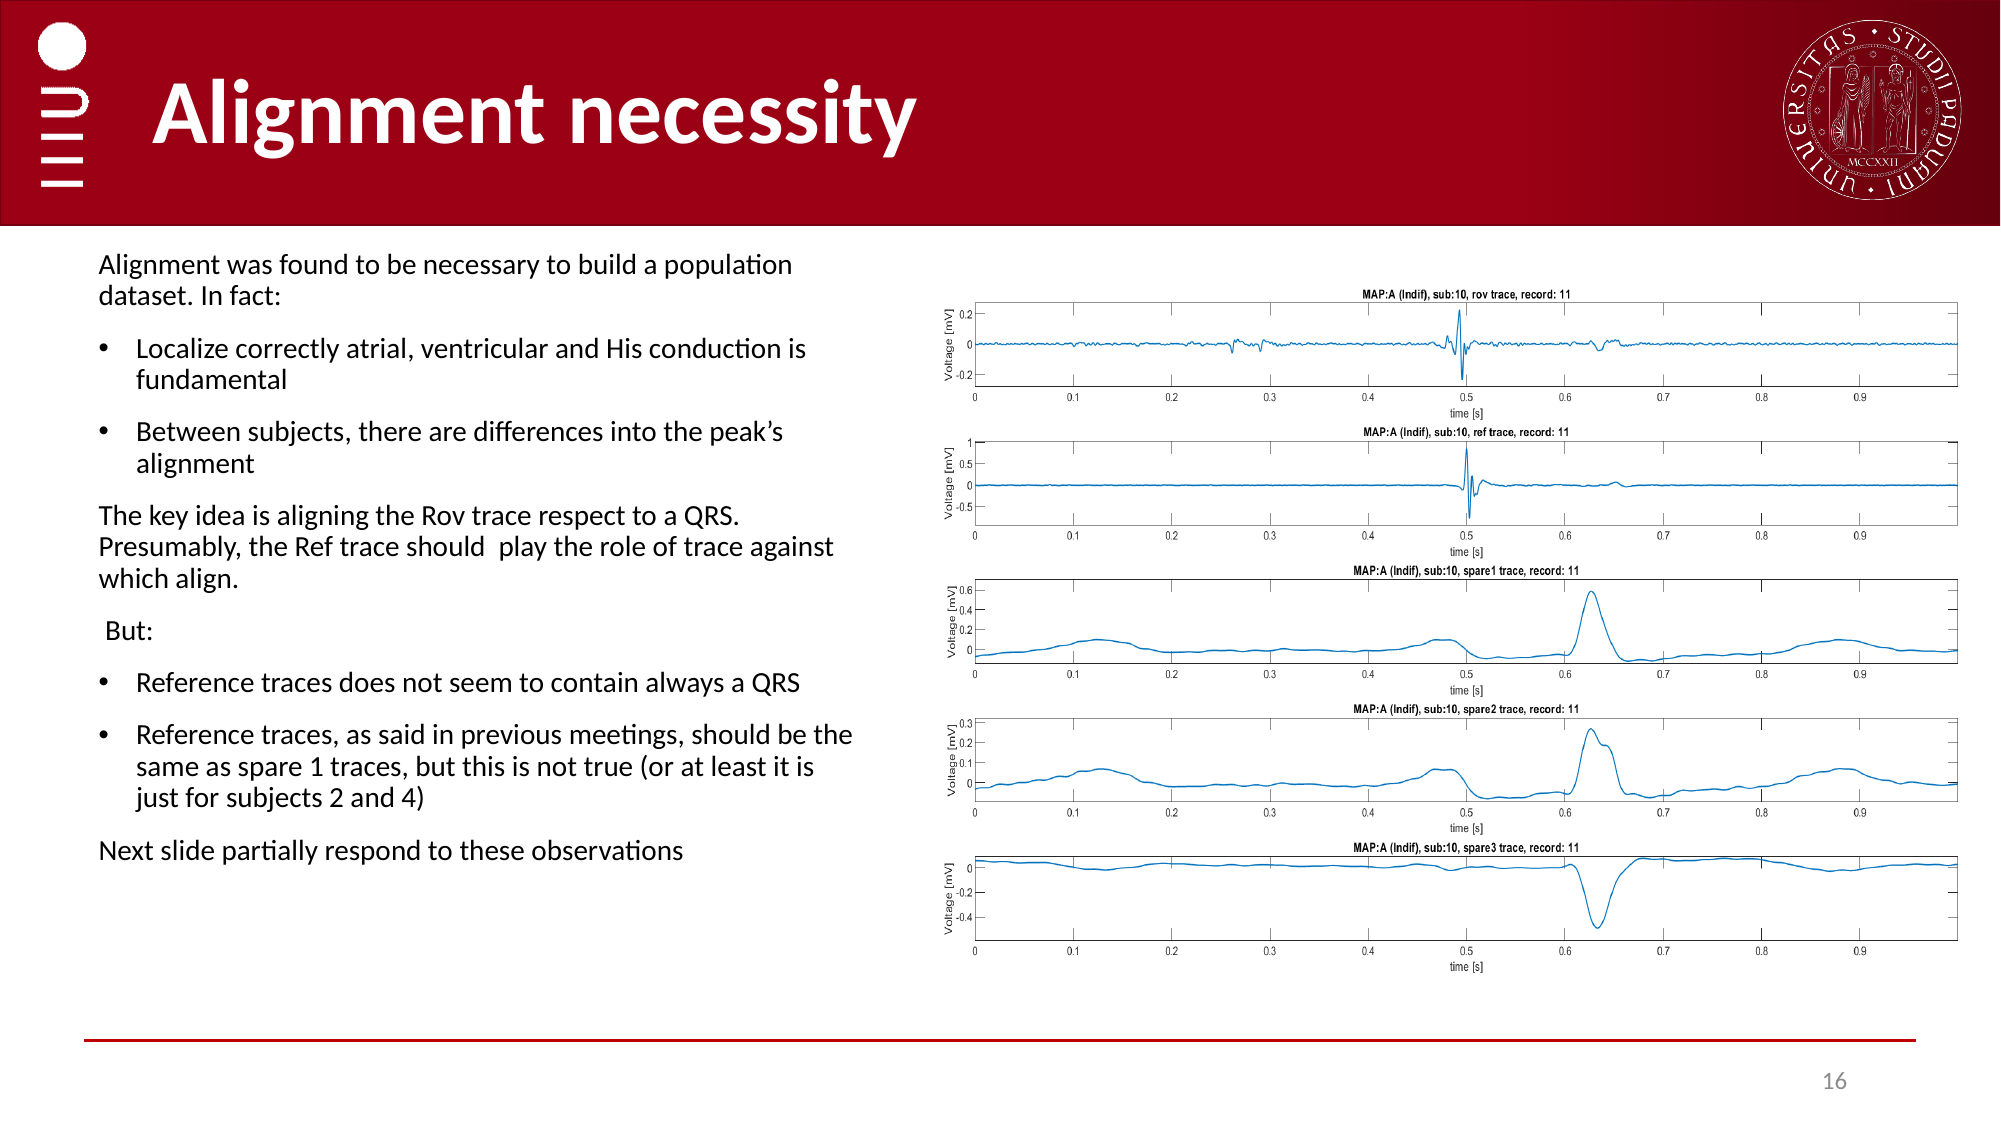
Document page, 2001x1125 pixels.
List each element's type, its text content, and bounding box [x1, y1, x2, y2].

picture [1783, 20, 1963, 200]
slide_number 16 [1412, 1049, 1863, 1110]
title Alignment necessity [137, 34, 1610, 194]
picture [936, 251, 1976, 984]
list Alignment was found to be necessary to build a population dataset. In fact: Localize correctly atrial, ventricular and His conduction is fundamental Between subjects, there are differences into the peak’s alignment The key idea is aligning the Rov trace respect to a QRS. Presumably, the Ref trace should play the role of trace against which align. But: Reference traces does not seem to contain always a QRS Reference traces, as said in previous meetings, should be the same as spare 1 traces, but this is not true (or at least it is just for subjects 2 and 4) Next slide partially respond to these observations [83, 241, 874, 1017]
